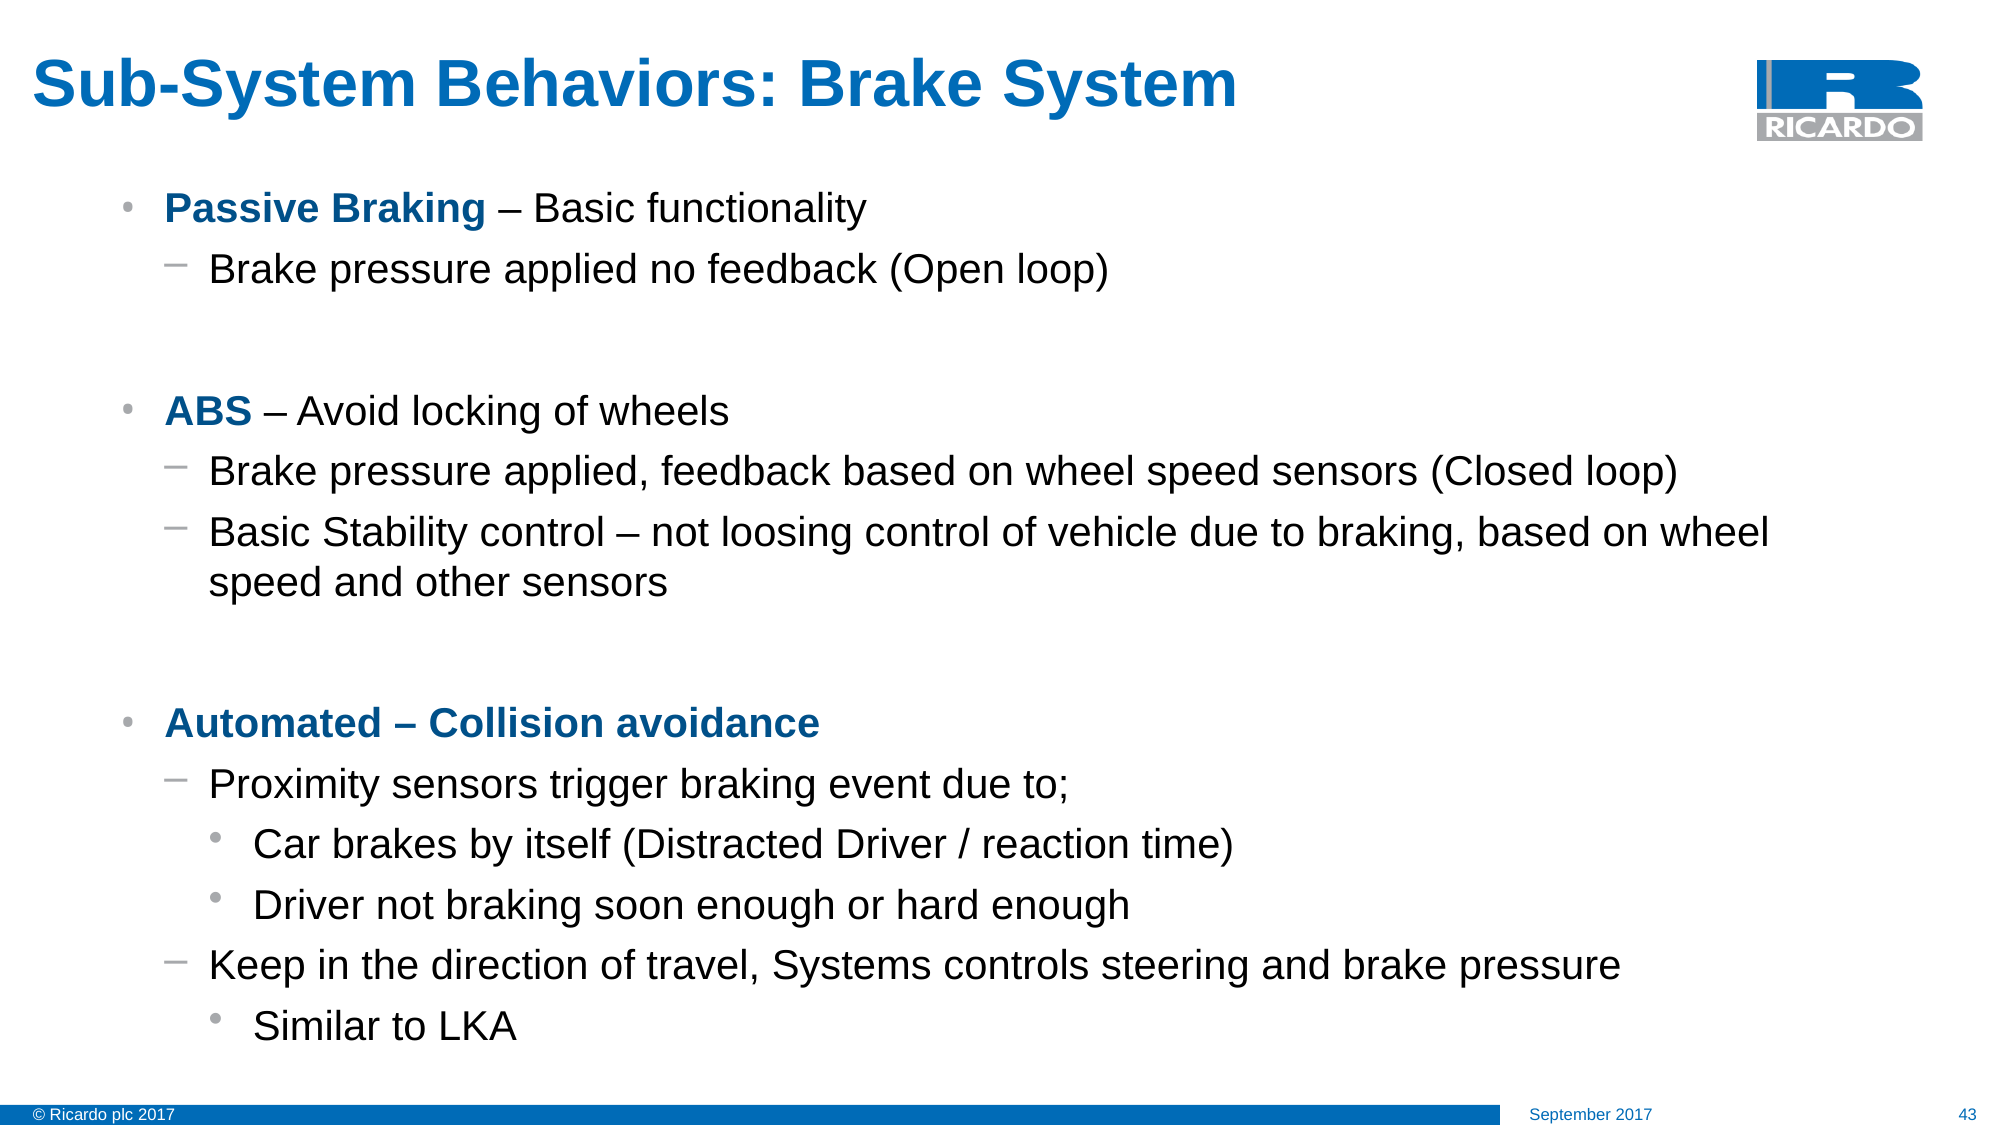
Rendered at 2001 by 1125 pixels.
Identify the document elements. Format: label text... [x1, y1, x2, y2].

list Passive Braking – Basic functionality Brake pressure applied no feedback (Open loop) ABS – Avoid locking of wheels Brake pressure applied, feedback based on wheel speed sensors (Closed loop) Basic Stability control – not loosing control of vehicle due to braking, based on wheel speed and other sensors Automated – Collision avoidance Proximity sensors trigger braking event due to; Car brakes by itself (Distracted Driver / reaction time) Driver not braking soon enough or hard enough Keep in the direction of travel, Systems controls steering and brake pressure Similar to LKA [120, 181, 1888, 1049]
title Sub-System Behaviors: Brake System [32, 39, 1693, 121]
picture [1757, 60, 1923, 141]
